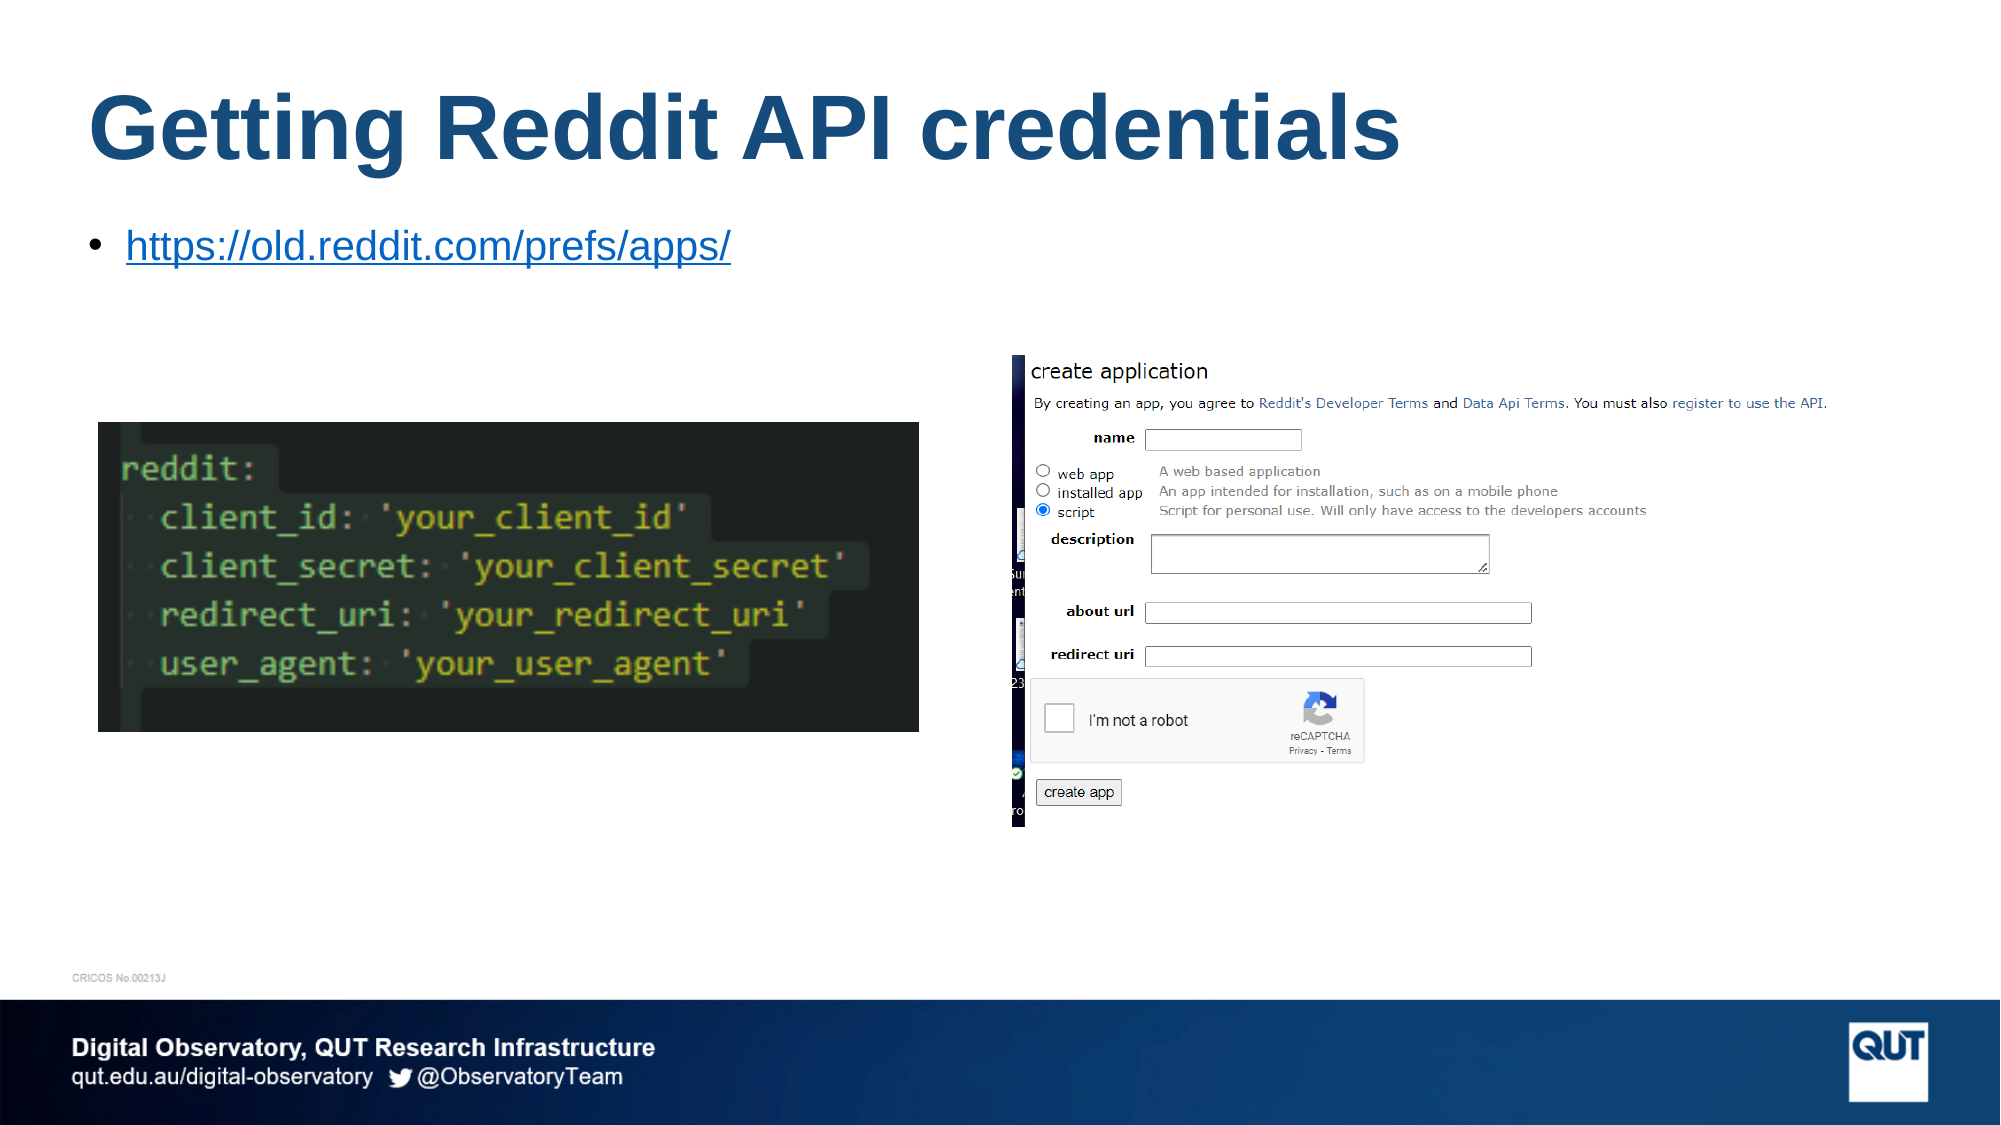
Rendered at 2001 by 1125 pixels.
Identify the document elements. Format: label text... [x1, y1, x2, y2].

title Getting Reddit API credentials [73, 59, 1927, 201]
list https://old.reddit.com/prefs/apps/ [73, 216, 988, 966]
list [1012, 355, 1927, 827]
picture [98, 422, 919, 732]
picture [0, 965, 2000, 1125]
